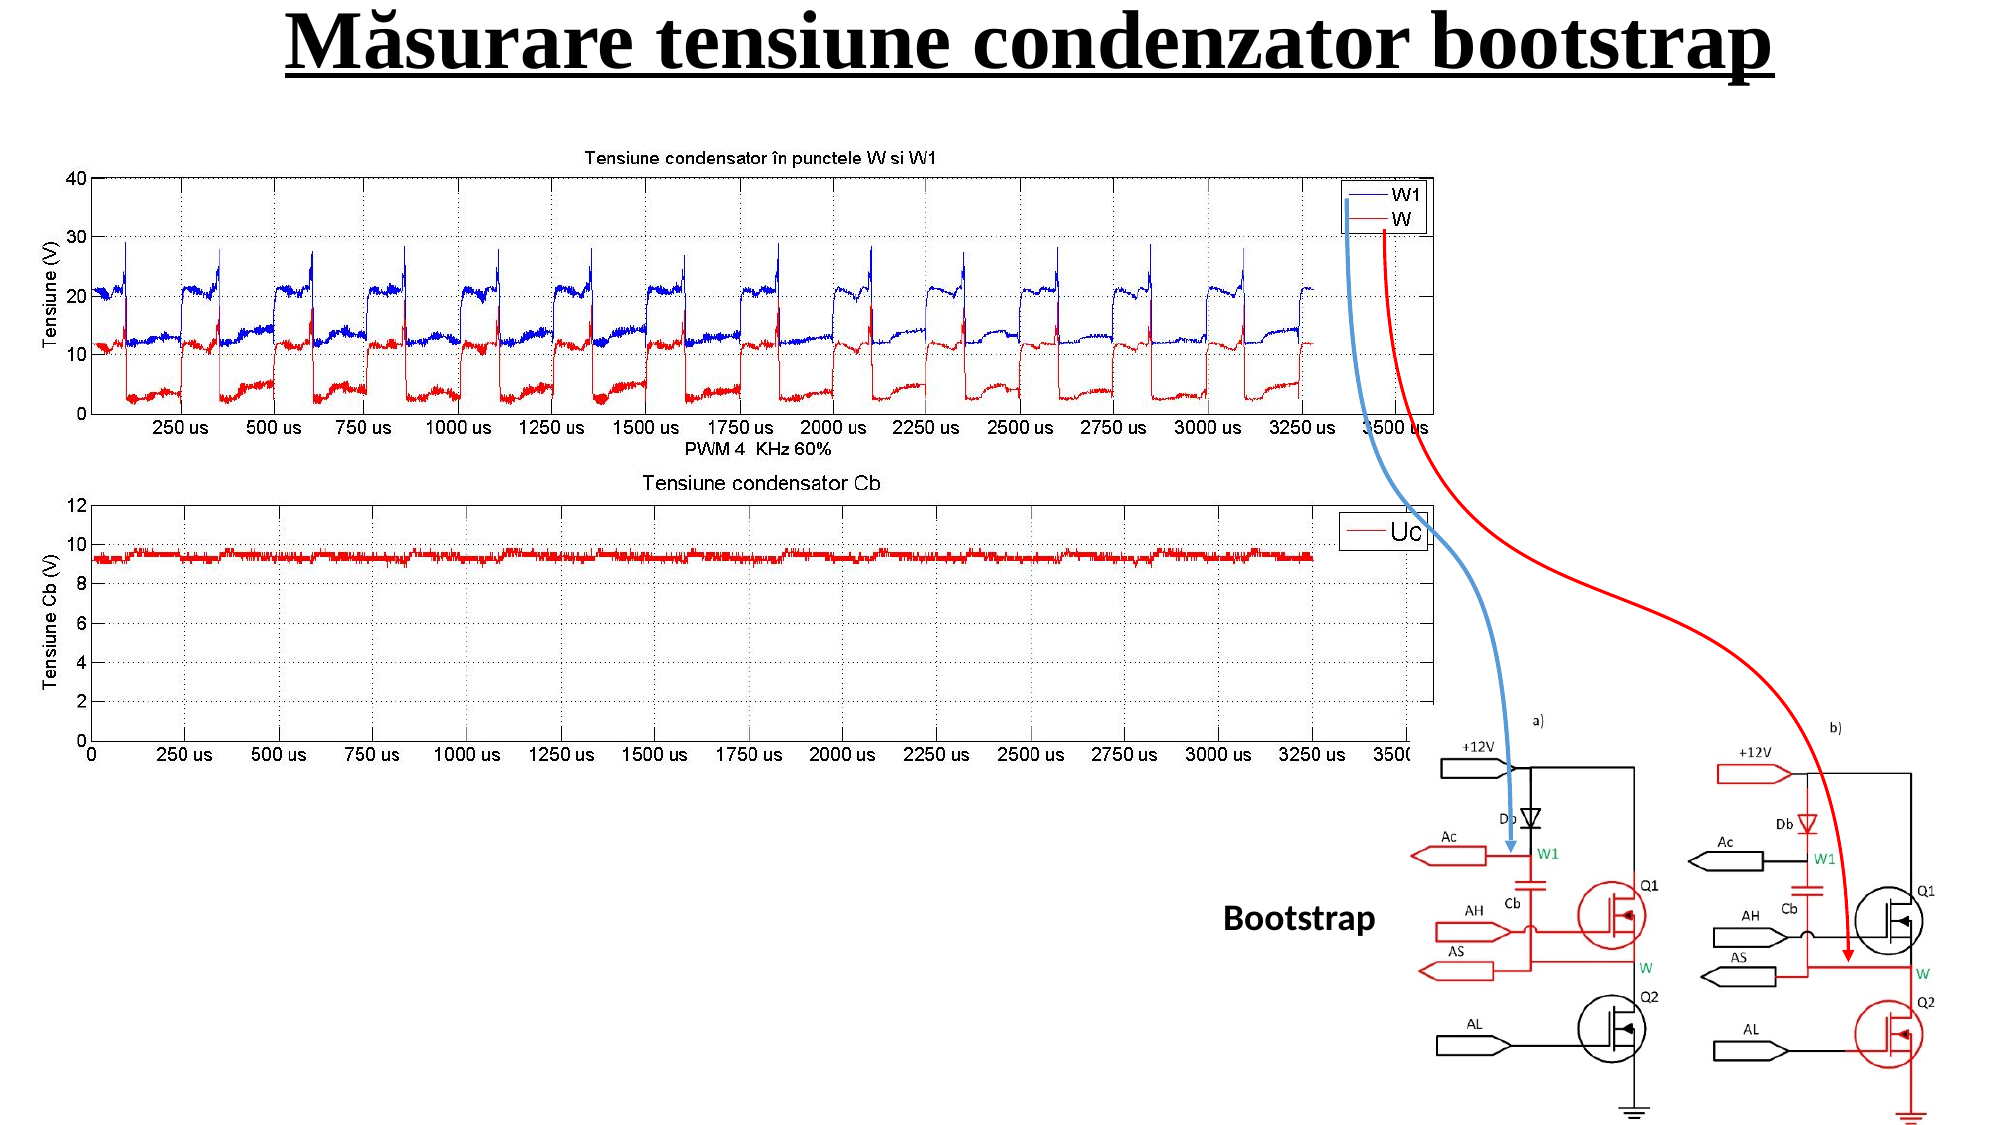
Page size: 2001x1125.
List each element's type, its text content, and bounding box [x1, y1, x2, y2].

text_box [1101, 443, 1249, 608]
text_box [1249, 363, 1983, 828]
picture [6, 126, 1458, 816]
title Măsurare tensiune condenzator bootstrap [167, 0, 1893, 83]
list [1410, 828, 1948, 1125]
text_box Bootstrap [1208, 885, 1392, 945]
